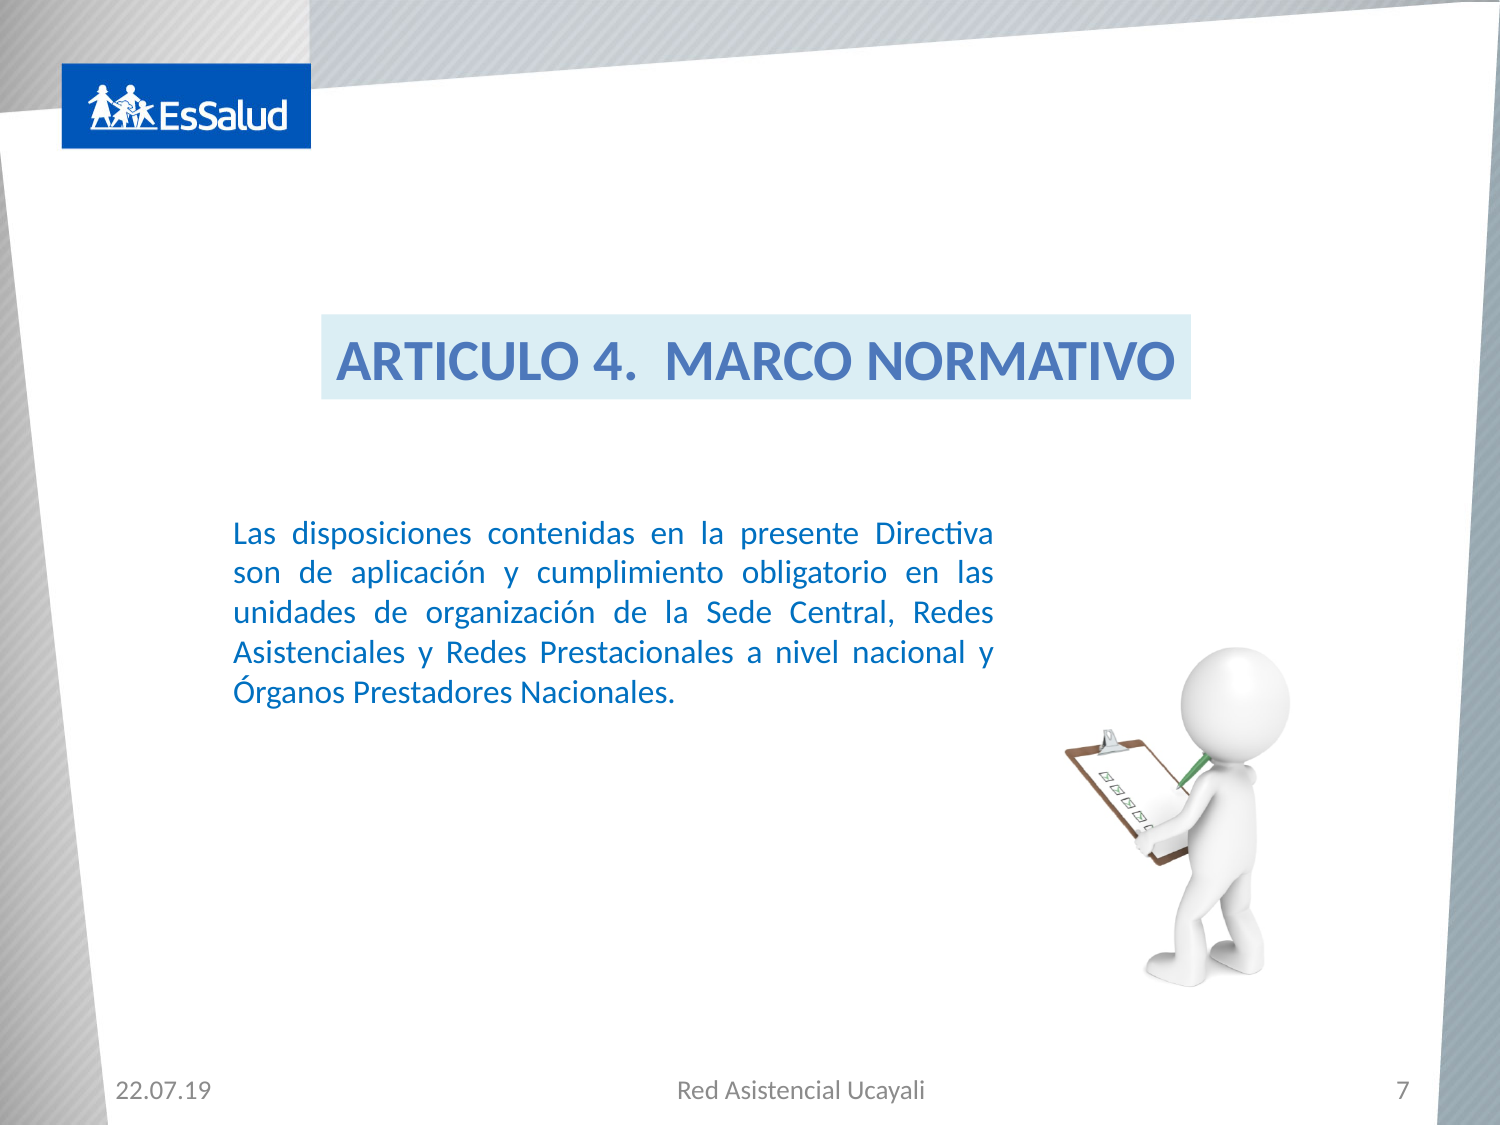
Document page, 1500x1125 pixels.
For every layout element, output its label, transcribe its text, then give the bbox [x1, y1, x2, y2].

text_box Las disposiciones contenidas en la presente Directiva son de aplicación y cumplimiento obligatorio en las unidades de organización de la Sede Central, Redes Asistenciales y Redes Prestacionales a nivel nacional y Órganos Prestadores Nacionales. [218, 503, 1010, 718]
text_box Articulo 4. MARCO NORMATIVO [321, 314, 1191, 400]
footer Red Asistencial Ucayali [263, 1072, 1339, 1106]
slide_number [100, 1072, 243, 1106]
slide_number 6 [1352, 1056, 1425, 1122]
picture [0, 0, 1500, 1125]
